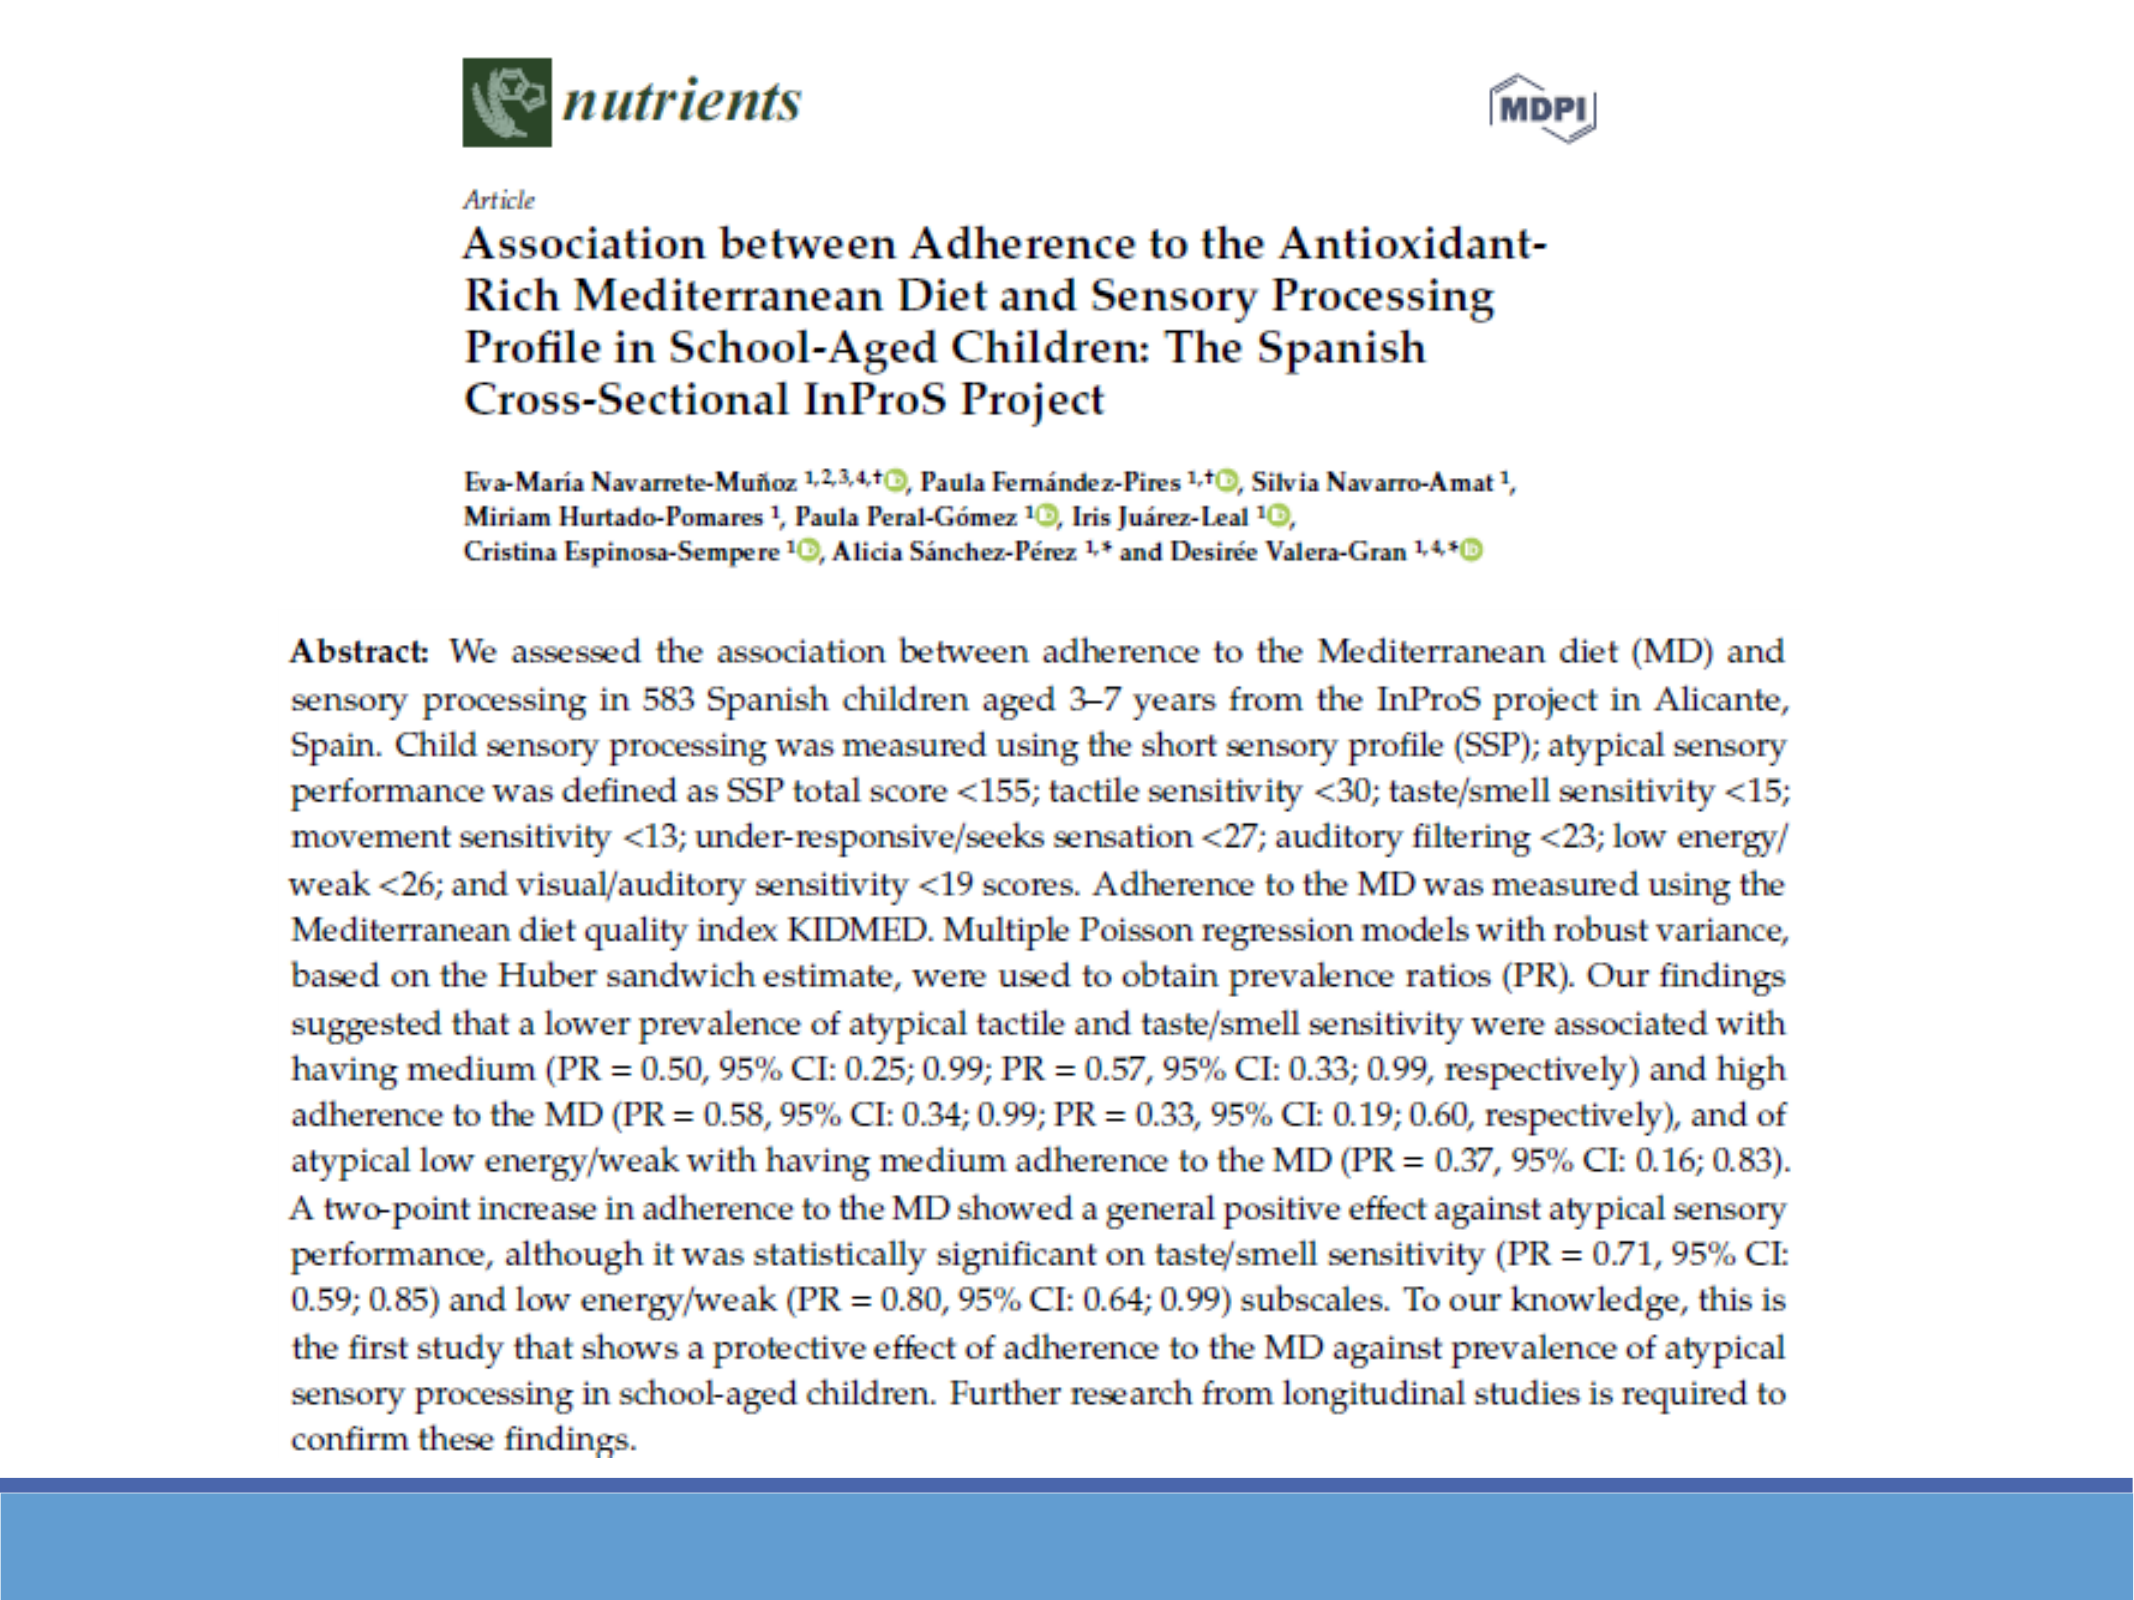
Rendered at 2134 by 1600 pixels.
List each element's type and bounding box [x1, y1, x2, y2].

picture [353, 37, 1733, 582]
picture [276, 608, 1803, 1458]
